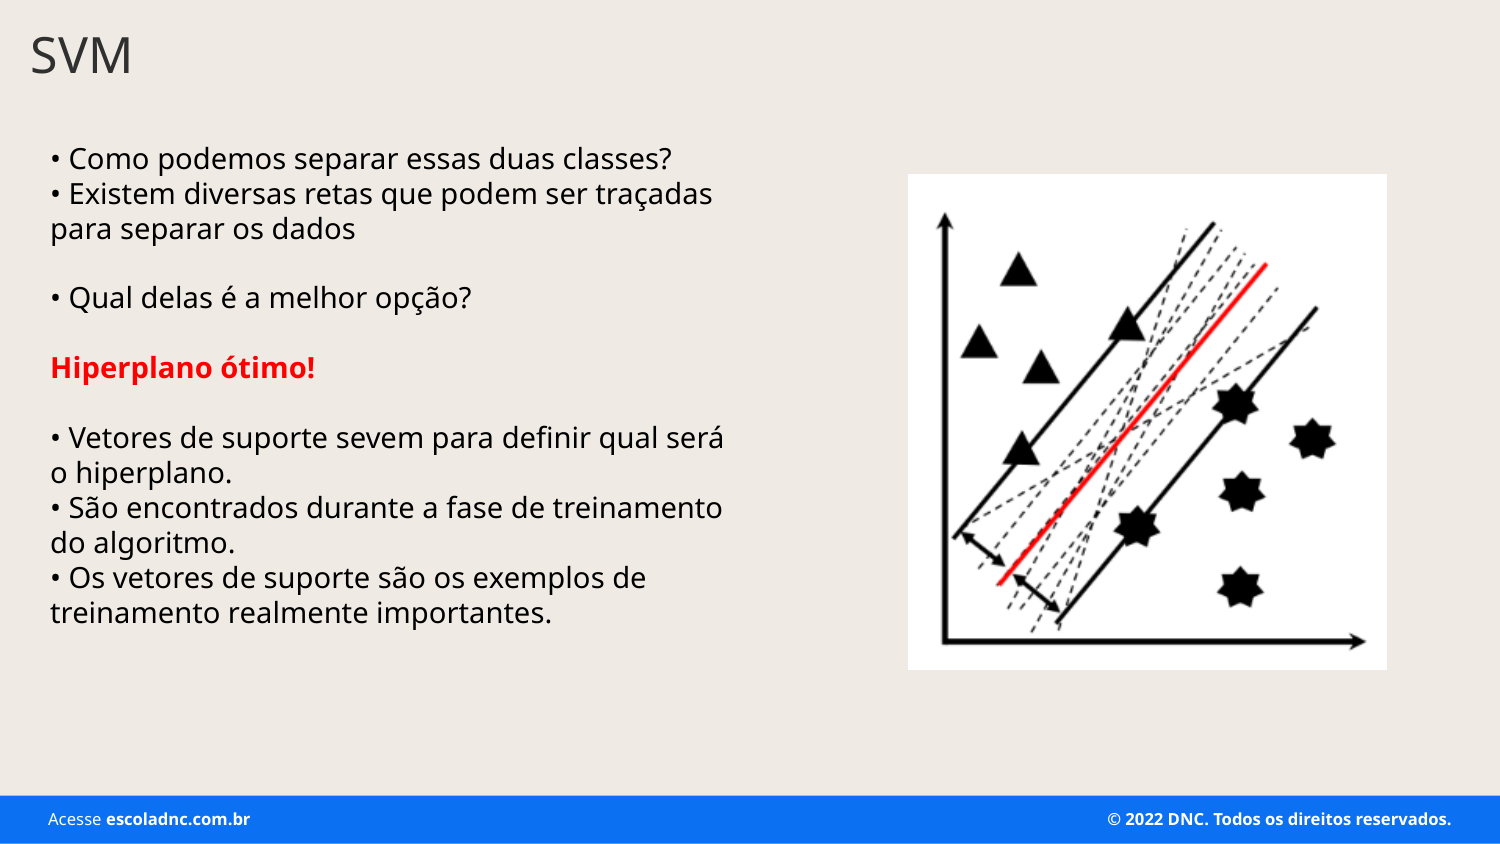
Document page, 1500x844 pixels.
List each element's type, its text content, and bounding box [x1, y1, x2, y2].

title SVM [19, 17, 567, 99]
picture [908, 173, 1387, 670]
text_box • Como podemos separar essas duas classes? • Existem diversas retas que podem ser traçadas para separar os dados • Qual delas é a melhor opção? Hiperplano ótimo! • Vetores de suporte sevem para definir qual será o hiperplano. • São encontrados durante a fase de treinamento do algoritmo. • Os vetores de suporte são os exemplos de treinamento realmente importantes. [35, 132, 750, 637]
